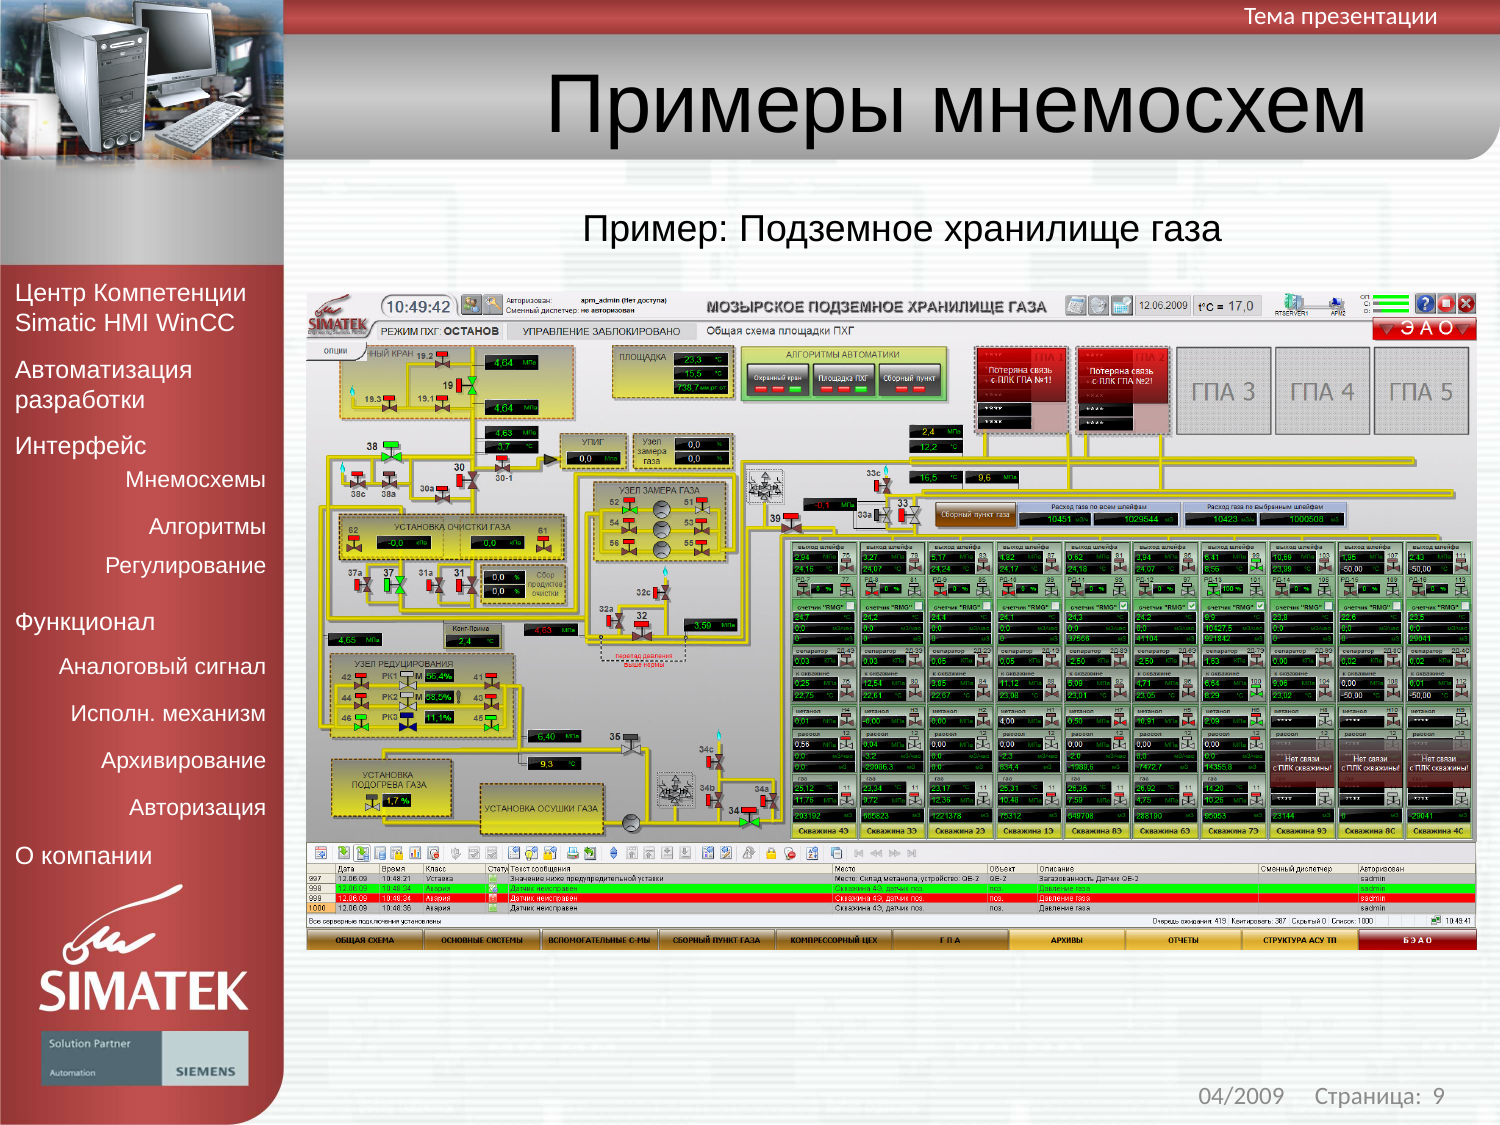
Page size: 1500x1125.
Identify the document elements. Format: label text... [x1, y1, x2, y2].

footer Страница: [1277, 1065, 1394, 1125]
title Примеры мнемосхем [414, 44, 1500, 153]
slide_number 04/2009 [1183, 1065, 1277, 1125]
picture [0, 0, 1500, 1125]
text_box Пример: Подземное хранилище газа [339, 197, 1465, 257]
slide_number 9 [1394, 1065, 1461, 1125]
